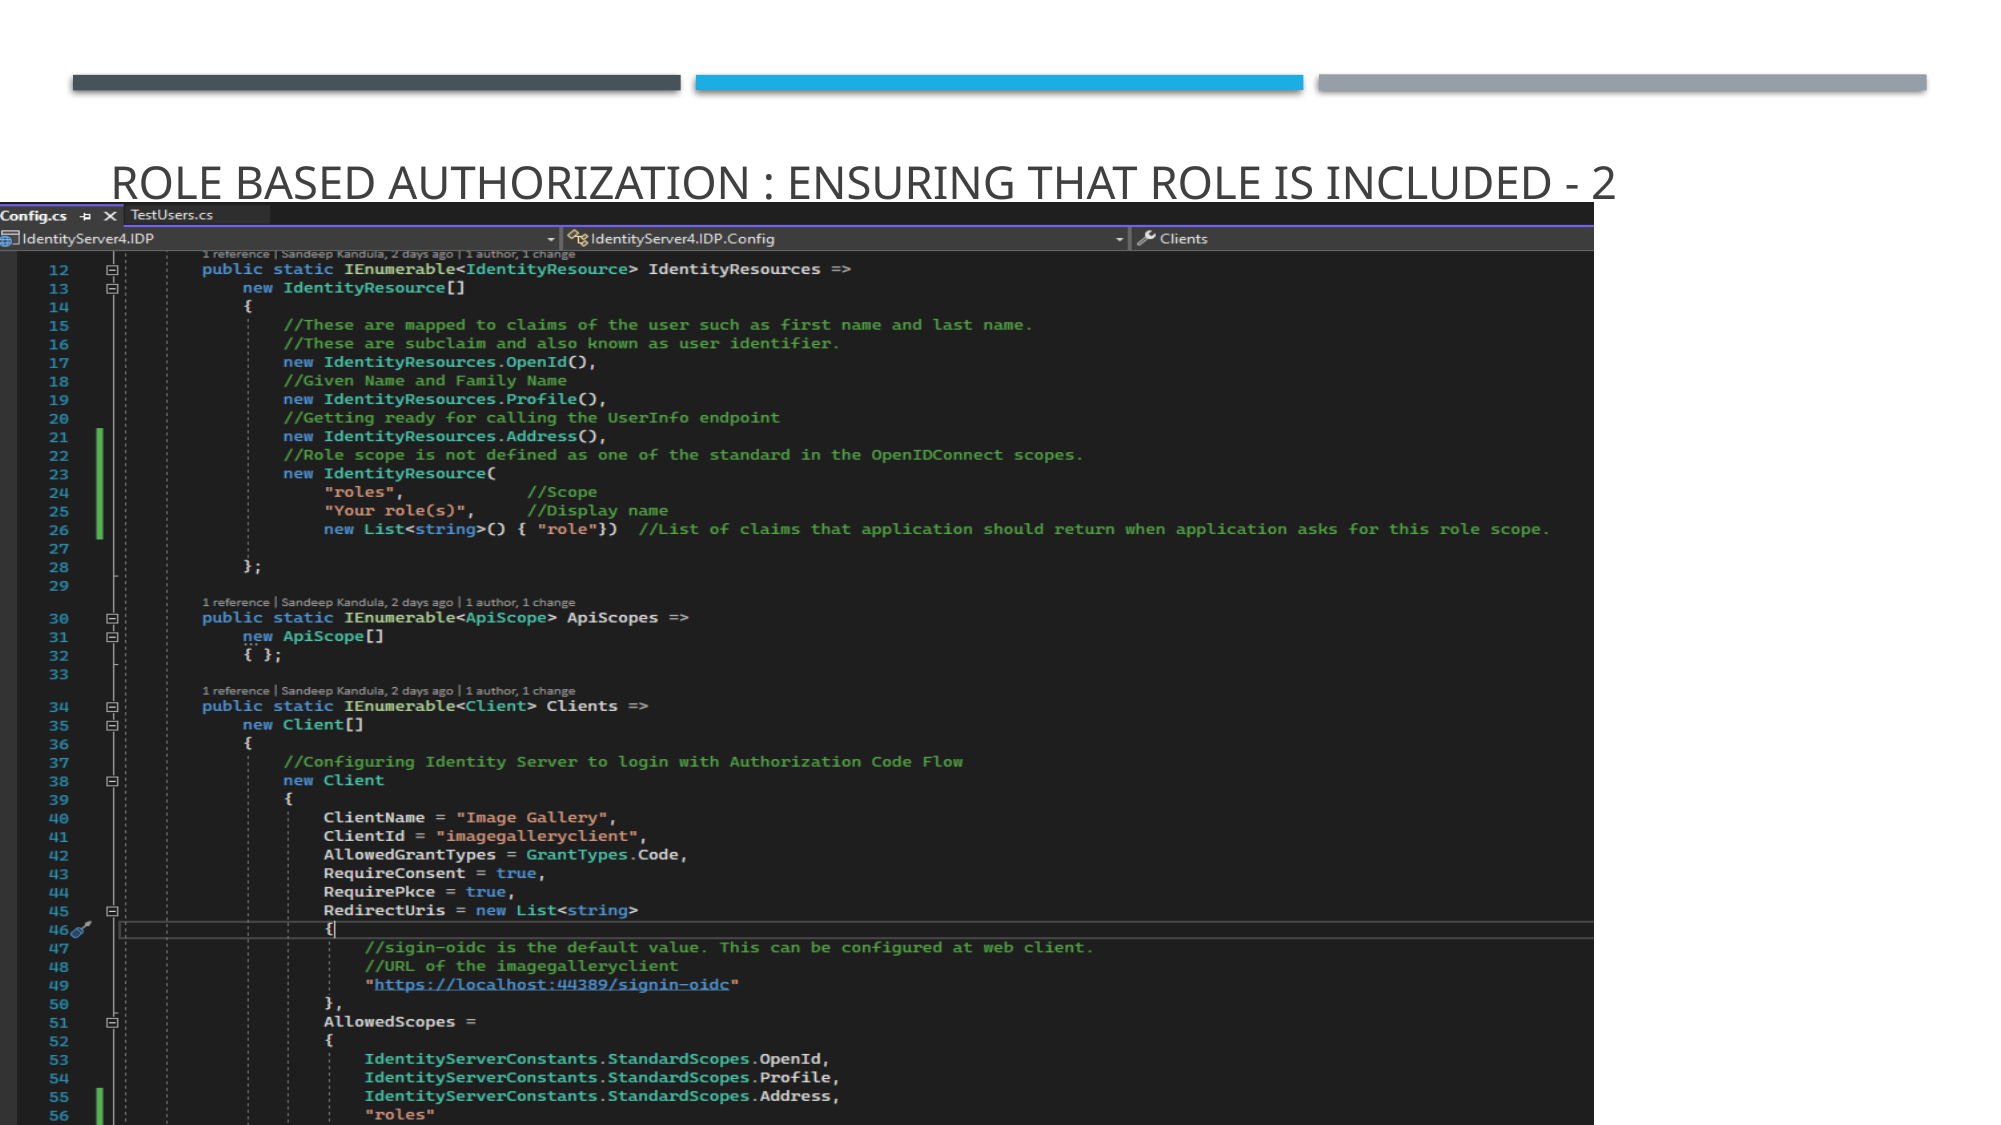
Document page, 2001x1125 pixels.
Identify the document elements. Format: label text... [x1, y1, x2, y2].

picture [0, 201, 1595, 1125]
title Role based authorization : ensuring that role is included - 2 [95, 115, 1905, 216]
